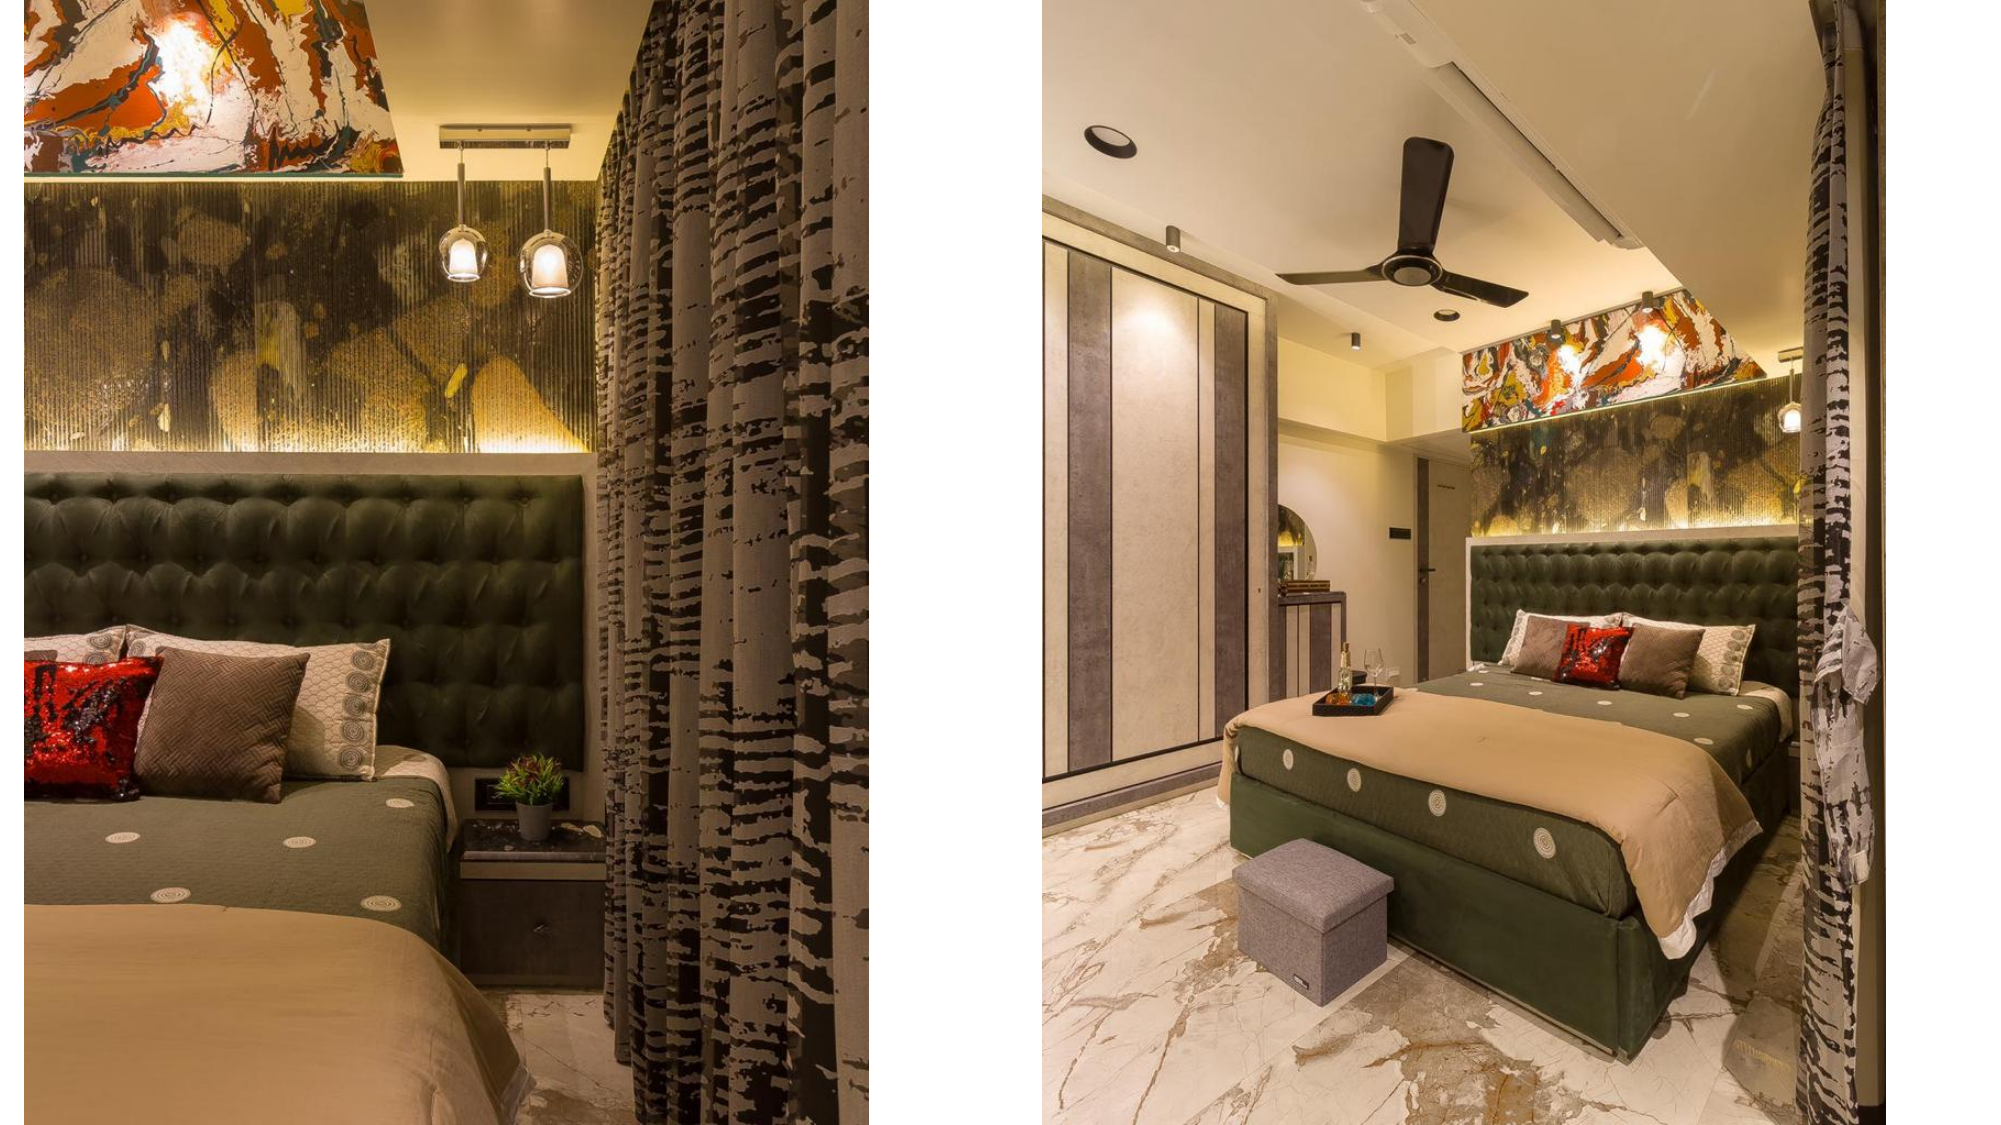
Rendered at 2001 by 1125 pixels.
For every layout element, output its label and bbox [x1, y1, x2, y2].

picture [24, 0, 869, 1125]
picture [1041, 0, 1886, 1125]
